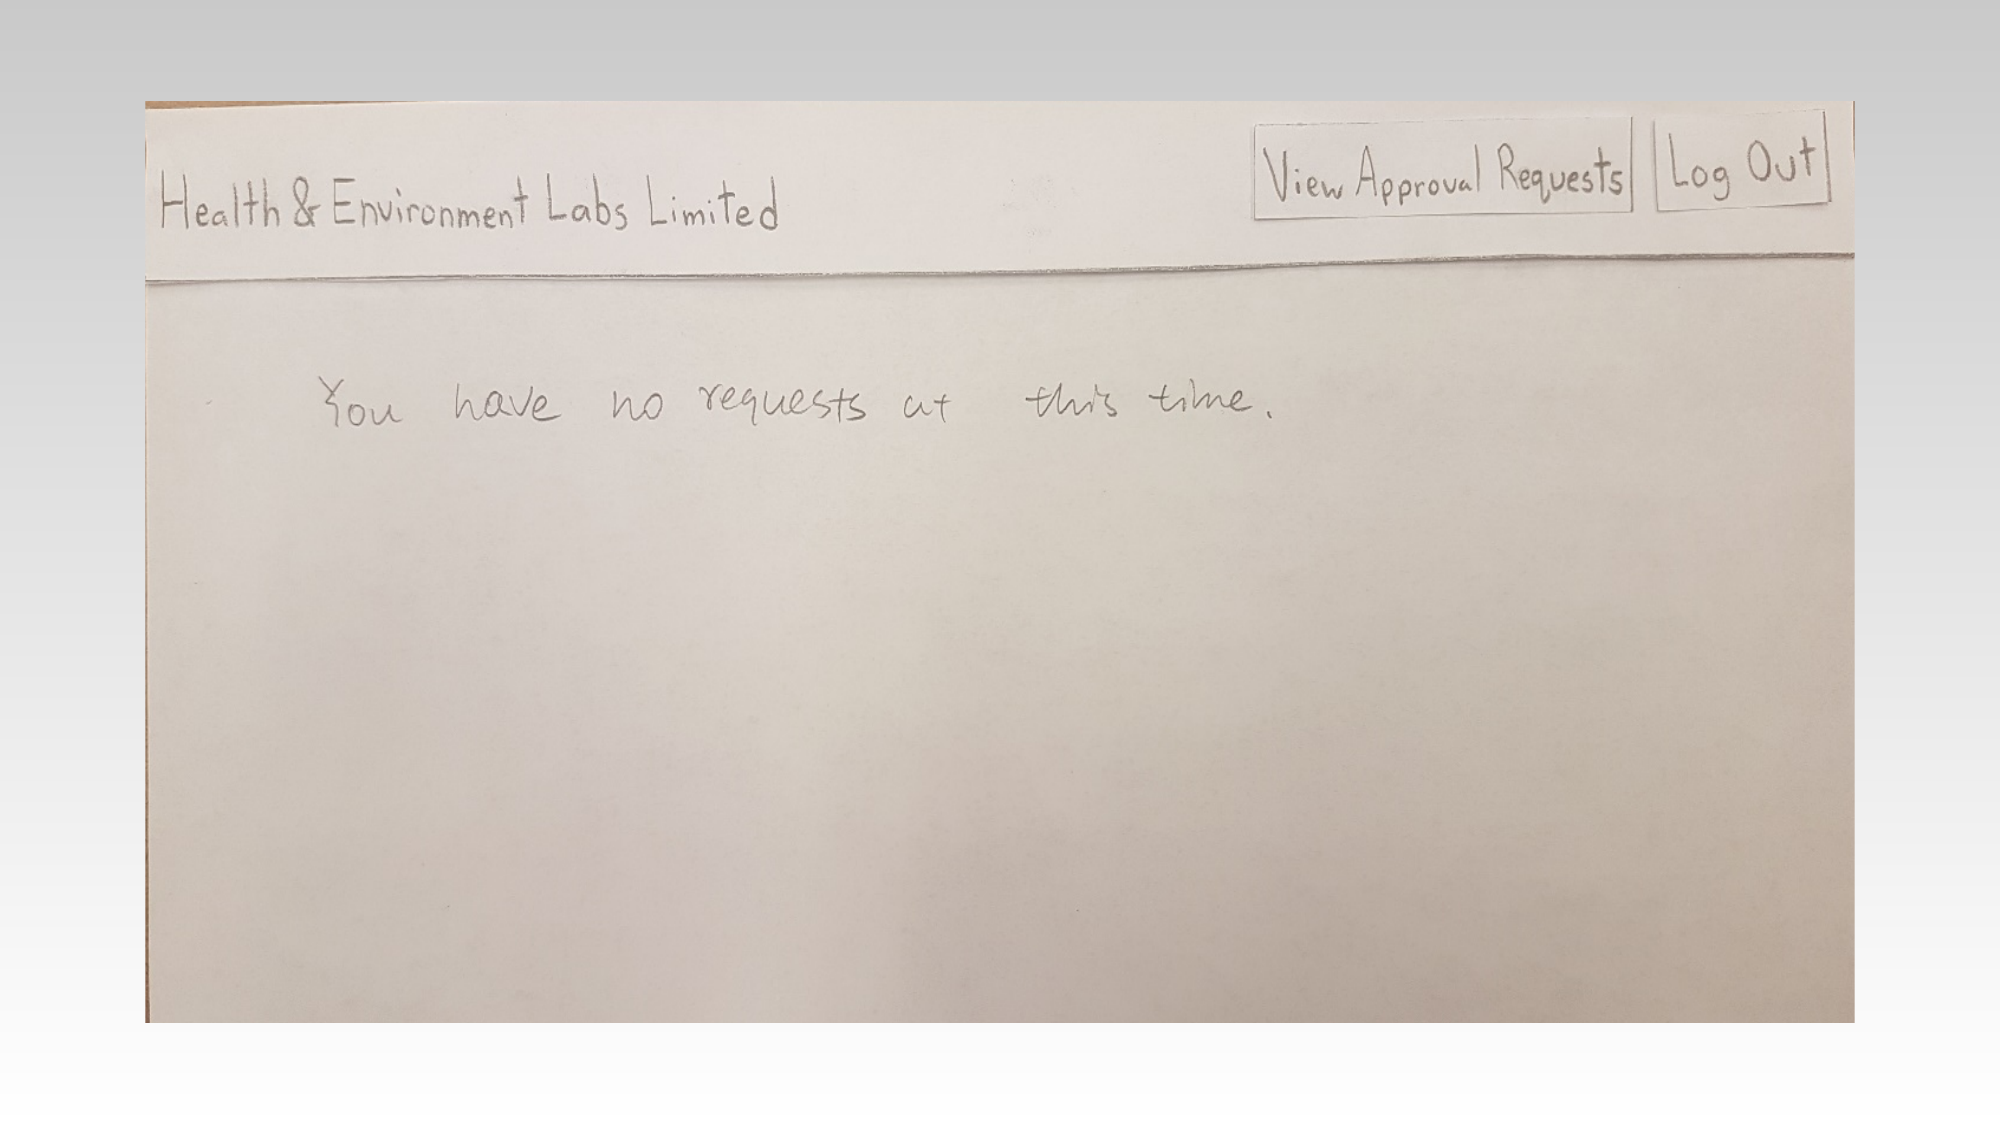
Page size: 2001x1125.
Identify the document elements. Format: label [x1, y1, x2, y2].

picture [145, 101, 1855, 1023]
